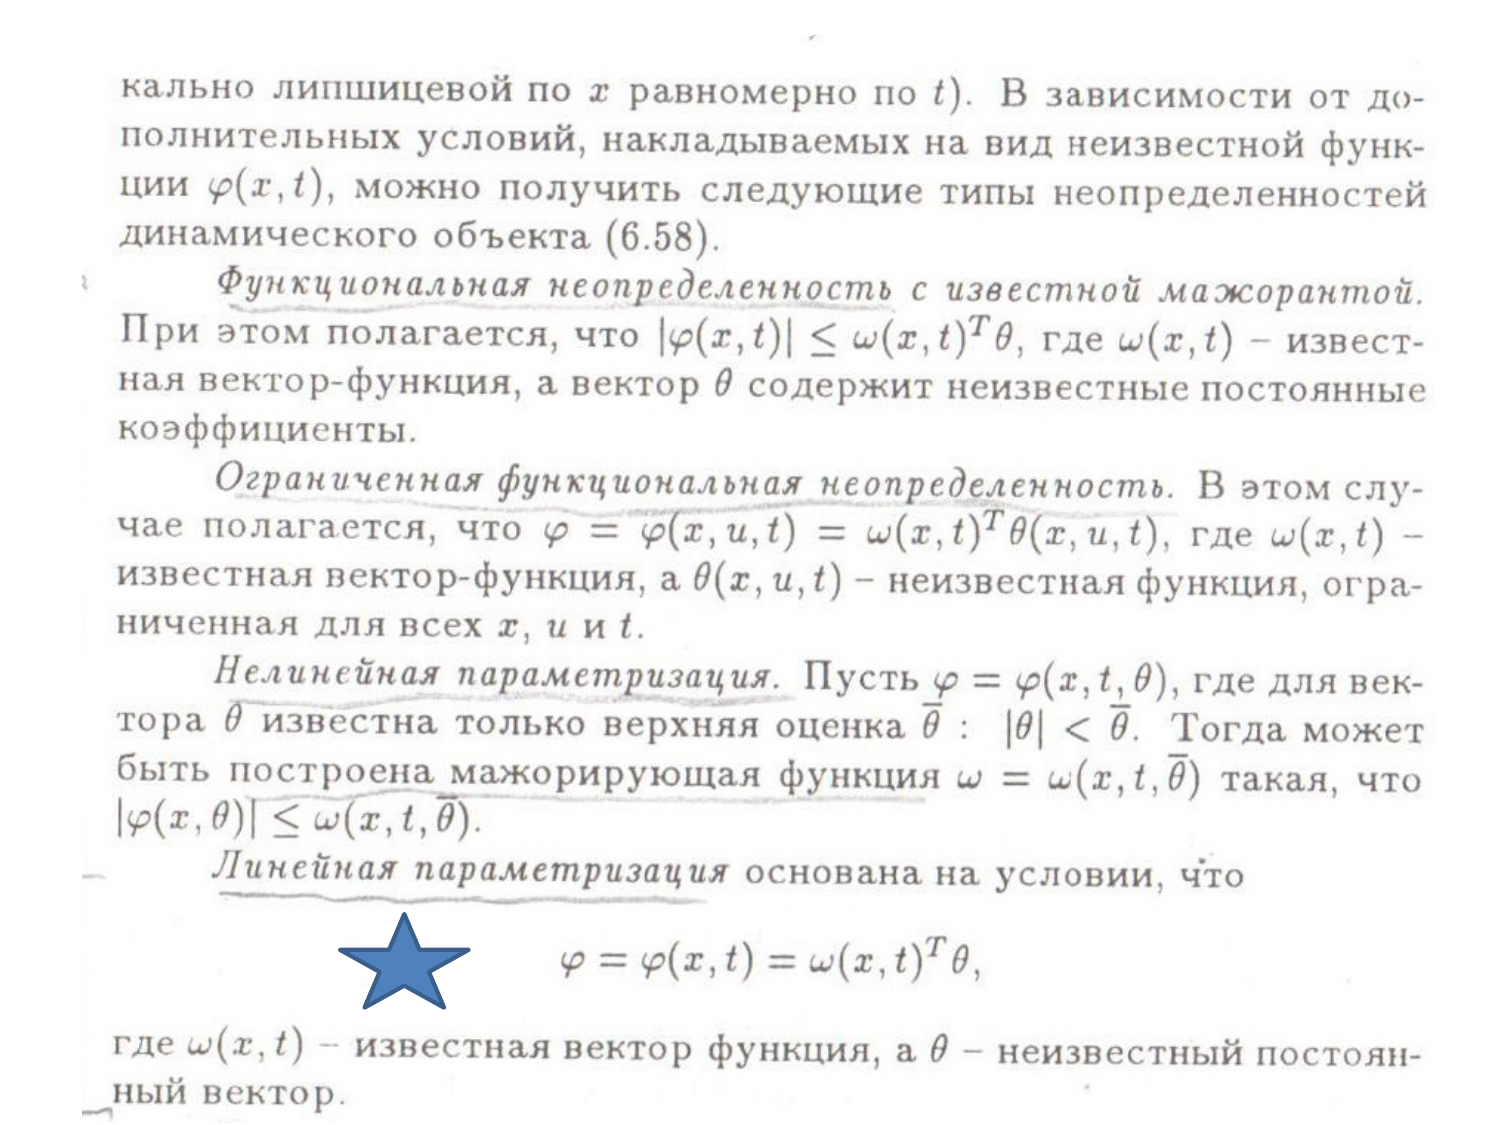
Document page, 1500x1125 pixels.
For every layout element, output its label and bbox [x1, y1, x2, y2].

picture [81, 34, 1442, 1124]
